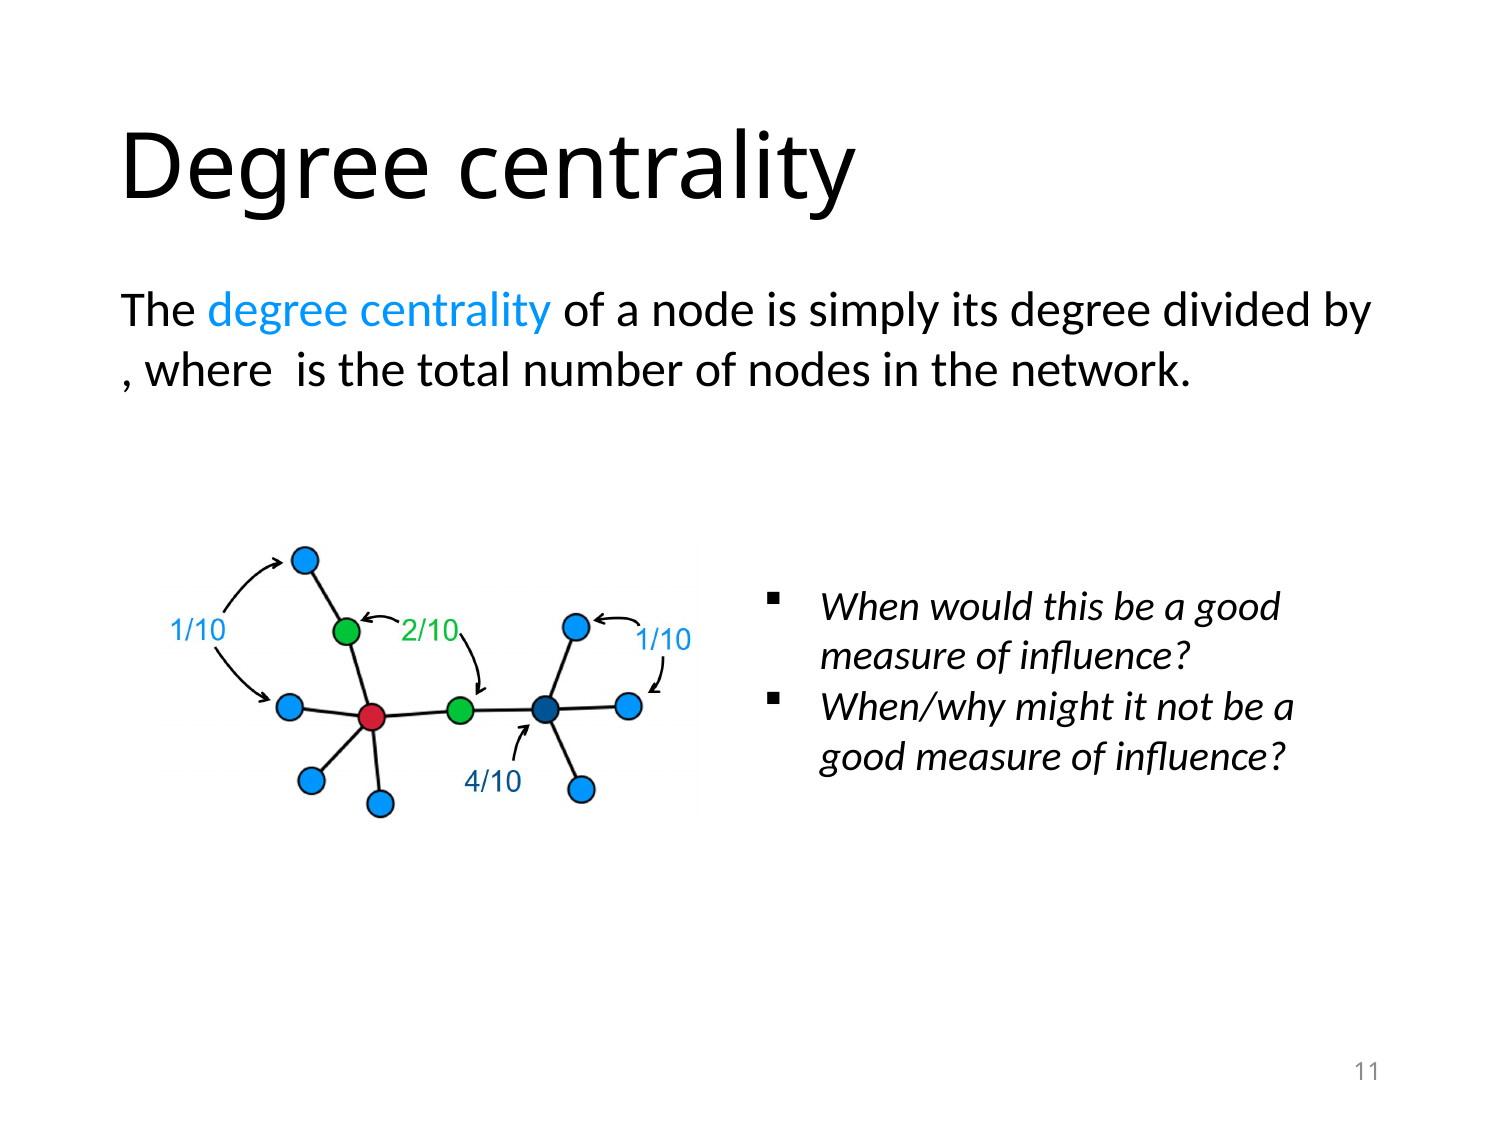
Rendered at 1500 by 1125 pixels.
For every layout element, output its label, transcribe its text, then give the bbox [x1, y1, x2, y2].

text_box When would this be a good measure of influence? When/why might it not be a good measure of influence? [748, 571, 1357, 786]
slide_number 11 [1059, 1042, 1397, 1103]
picture [160, 537, 700, 822]
title Degree centrality [103, 59, 1397, 278]
